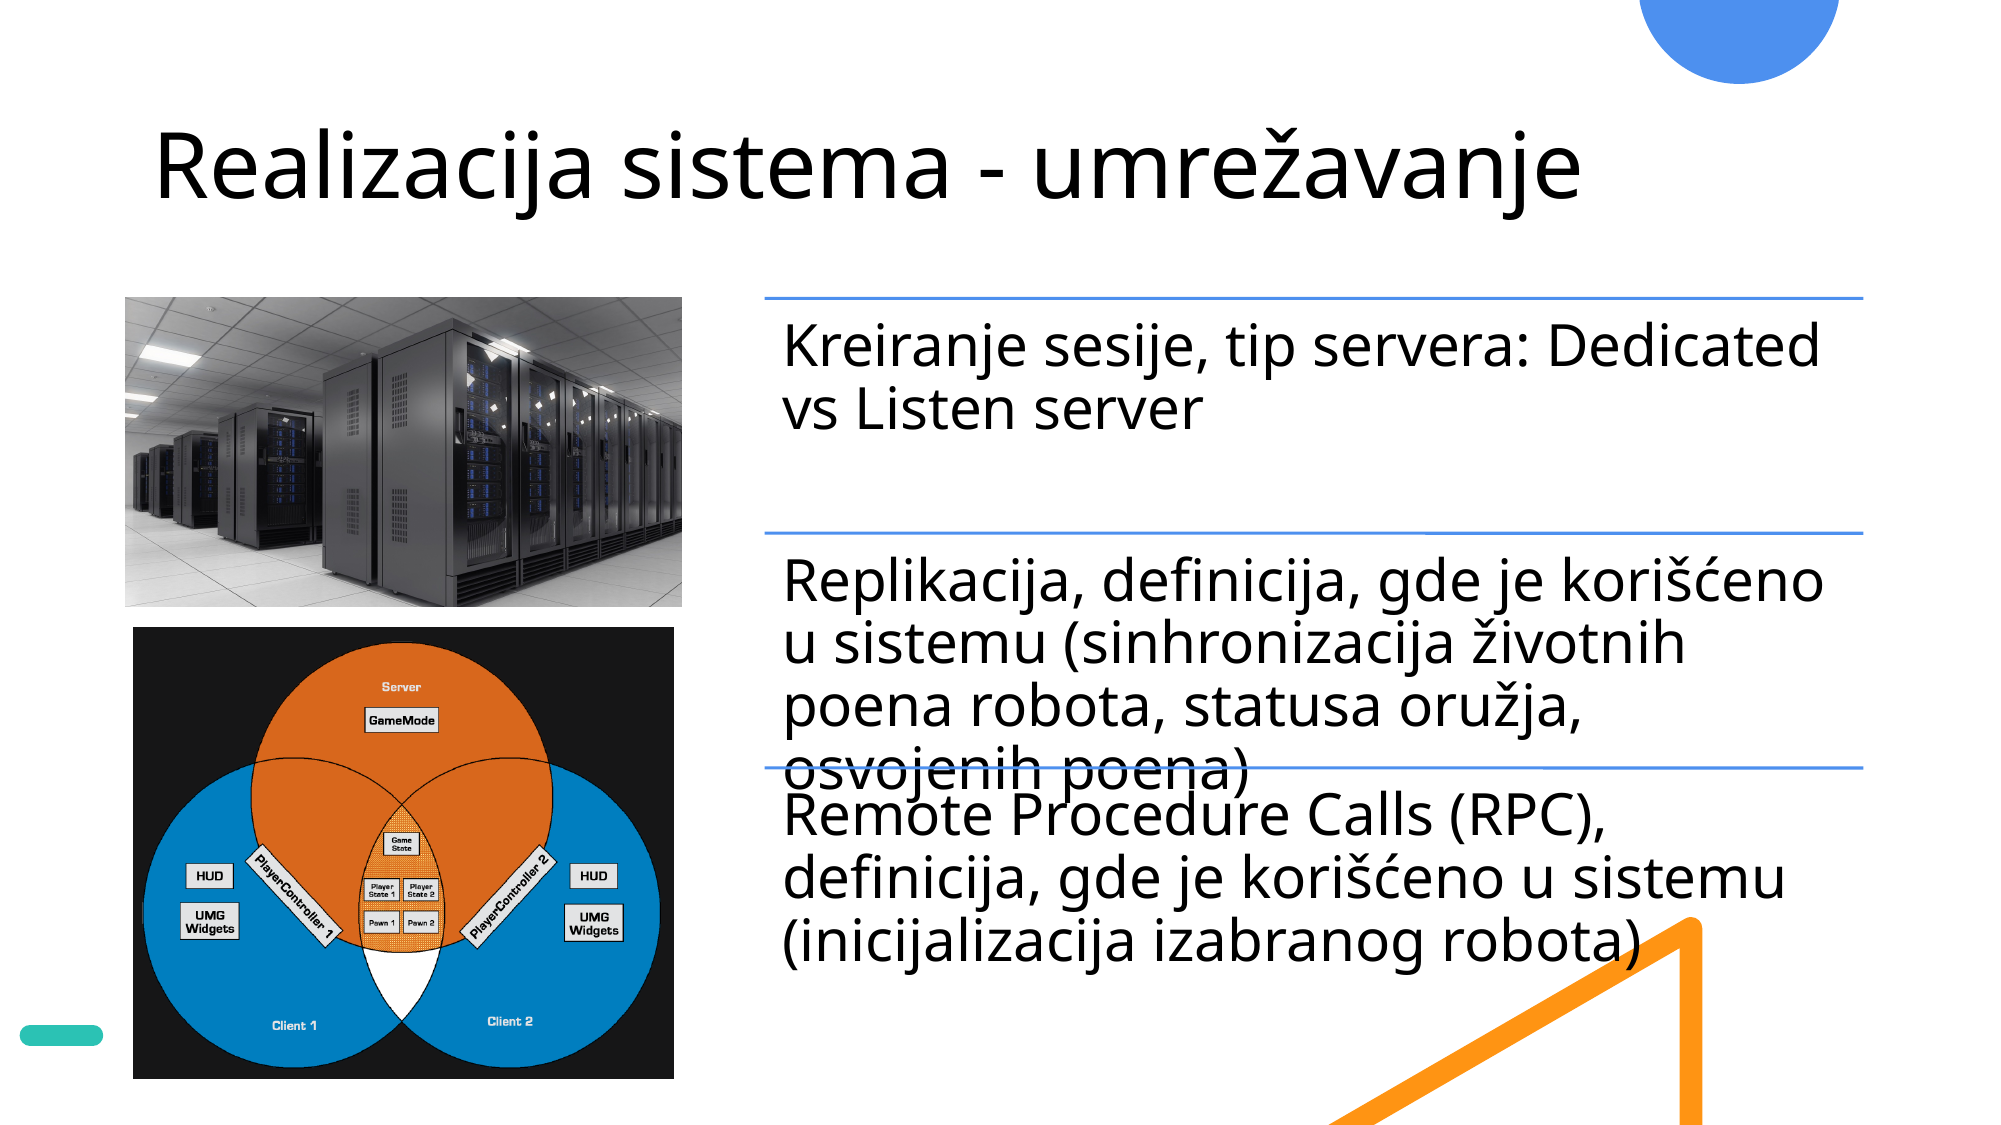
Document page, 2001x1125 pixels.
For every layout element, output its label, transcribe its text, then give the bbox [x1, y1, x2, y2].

title Realizacija sistema - umrežavanje [137, 59, 1863, 278]
picture [133, 627, 674, 1080]
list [764, 297, 1864, 1004]
picture [125, 297, 683, 608]
